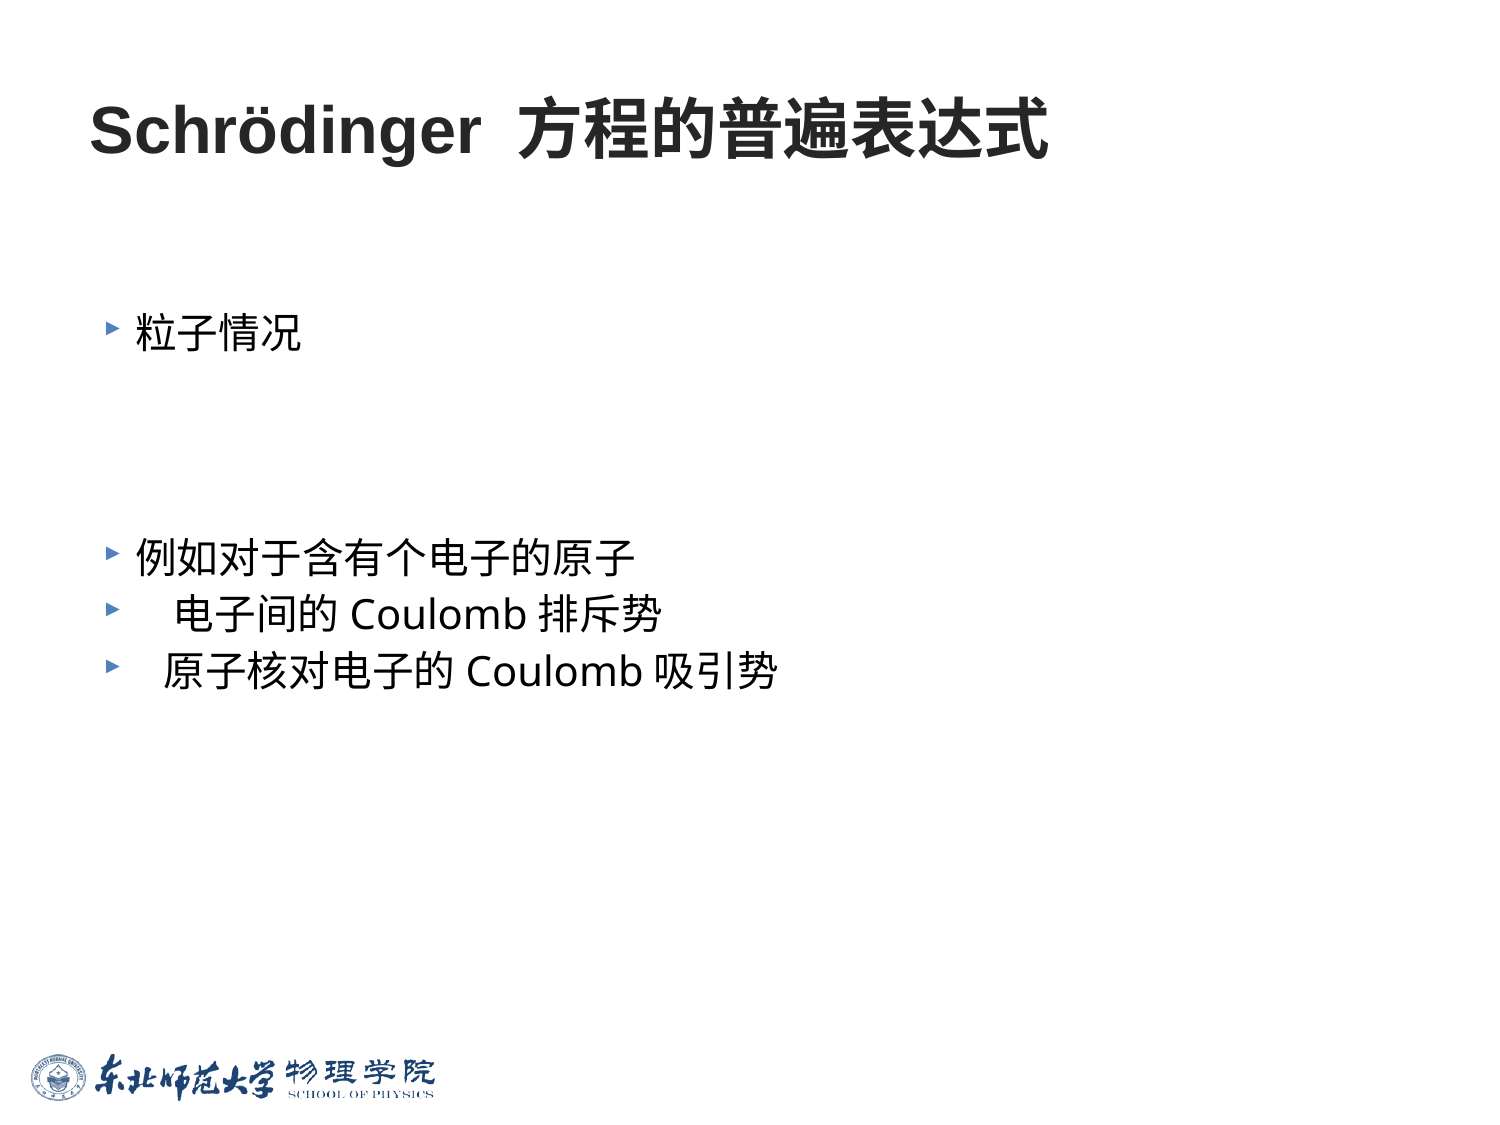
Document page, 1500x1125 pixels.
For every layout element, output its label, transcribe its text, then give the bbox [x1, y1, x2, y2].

picture [20, 1054, 440, 1101]
title Schrödinger 方程的普遍表达式 [75, 45, 1425, 209]
